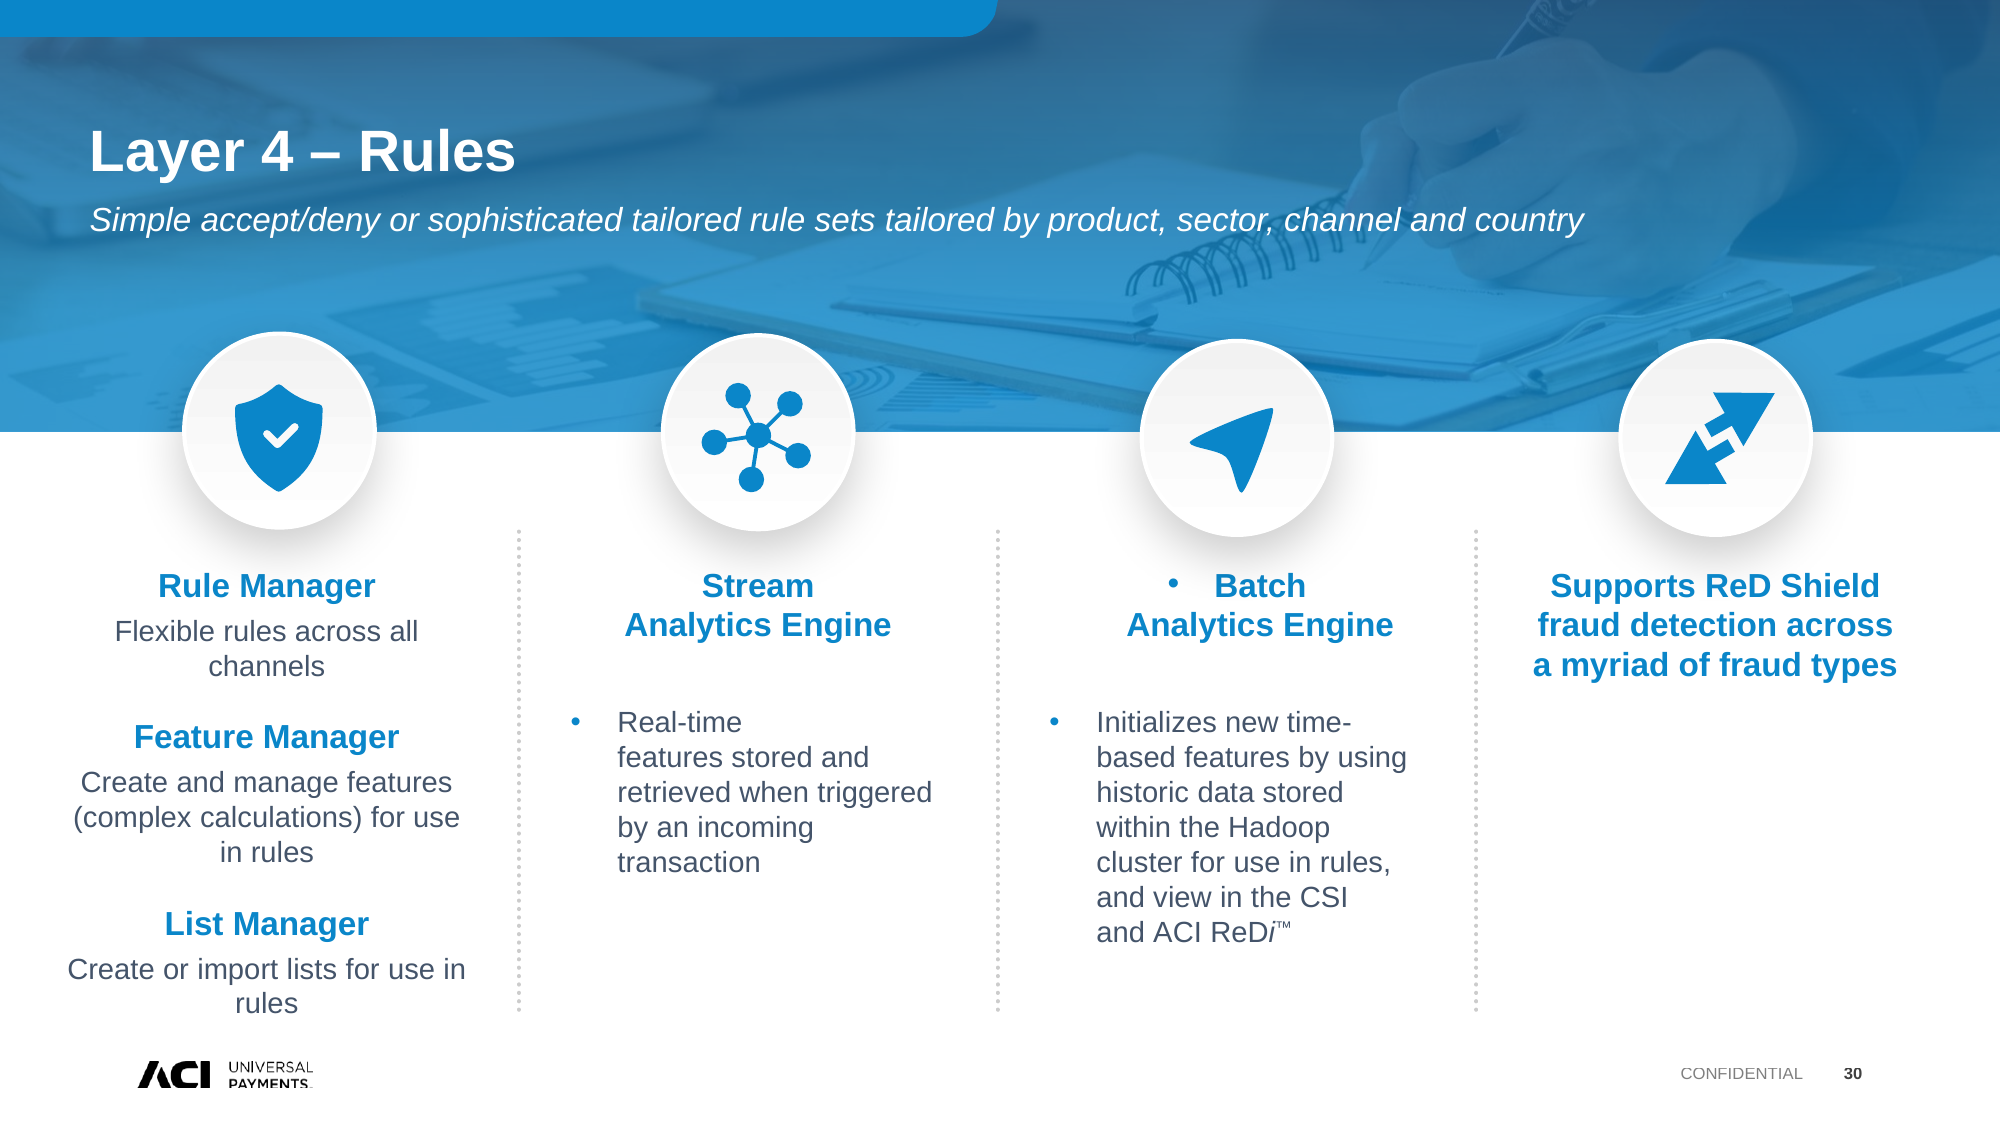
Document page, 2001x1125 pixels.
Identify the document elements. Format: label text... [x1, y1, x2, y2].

text_box Stream Analytics Engine Real-time features stored and retrieved when triggered by an incoming transaction [570, 563, 947, 1010]
picture [0, 0, 2000, 432]
slide_number 30 [1804, 1058, 1863, 1088]
text_box Rule Manager Flexible rules across all channels Feature Manager Create and manage features (complex calculations) for use in rules List Manager Create or import lists for use in rules [66, 563, 468, 1012]
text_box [1141, 340, 1333, 535]
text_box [662, 335, 854, 530]
footer Confidential [716, 1058, 1804, 1088]
text_box Batch Analytics Engine Initializes new time-based features by using historic data stored within the Hadoop cluster for use in rules, and view in the CSI and ACI ReDi™ [1048, 563, 1425, 1011]
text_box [1620, 340, 1811, 535]
text_box Supports ReD Shield fraud detection across a myriad of fraud types [1527, 563, 1904, 1010]
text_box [184, 333, 375, 528]
